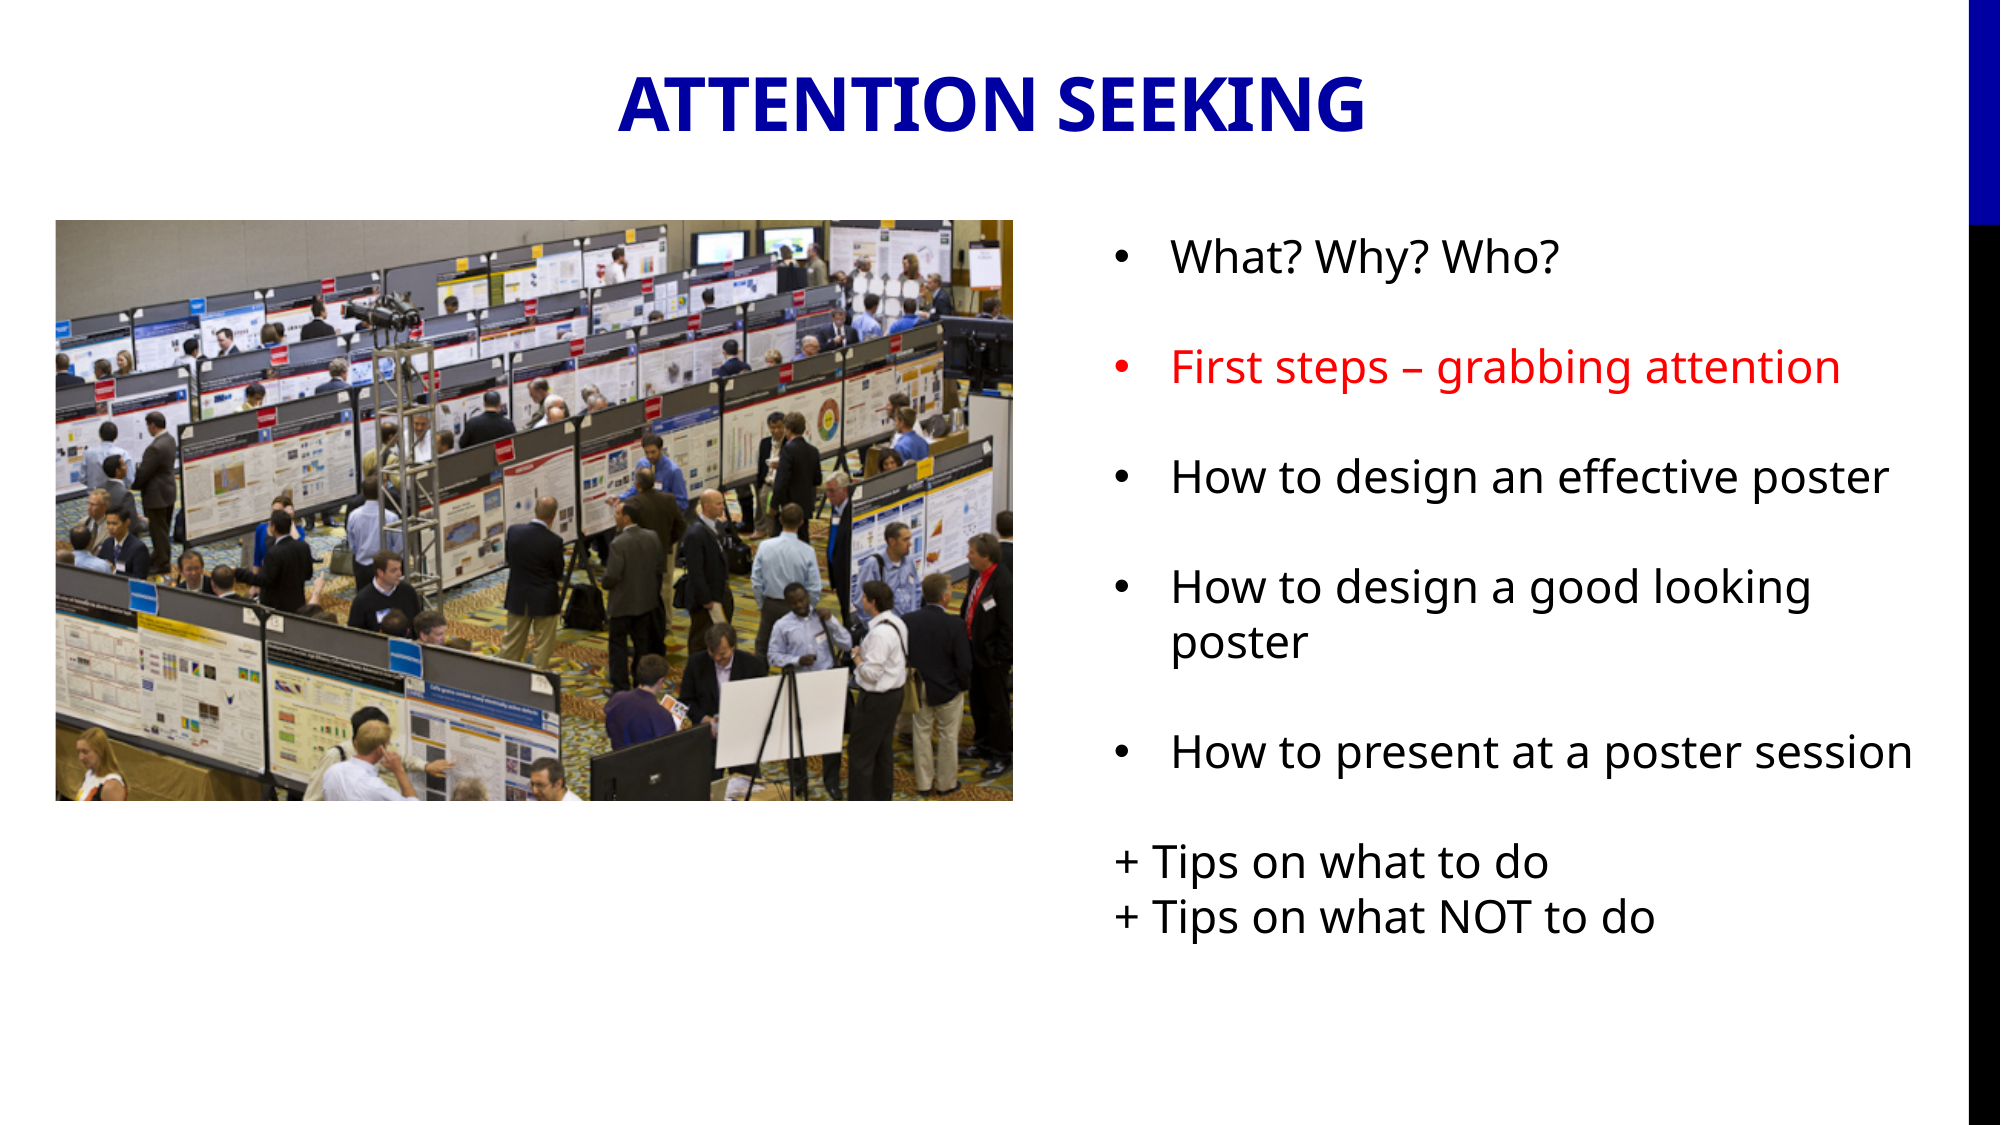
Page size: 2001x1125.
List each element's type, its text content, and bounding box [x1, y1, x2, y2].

title Attention seeking [99, 49, 1888, 170]
text_box What? Why? Who? First steps – grabbing attention How to design an effective poster How to design a good looking poster How to present at a poster session + Tips on what to do + Tips on what NOT to do [1098, 220, 1945, 1060]
picture [55, 219, 1014, 802]
